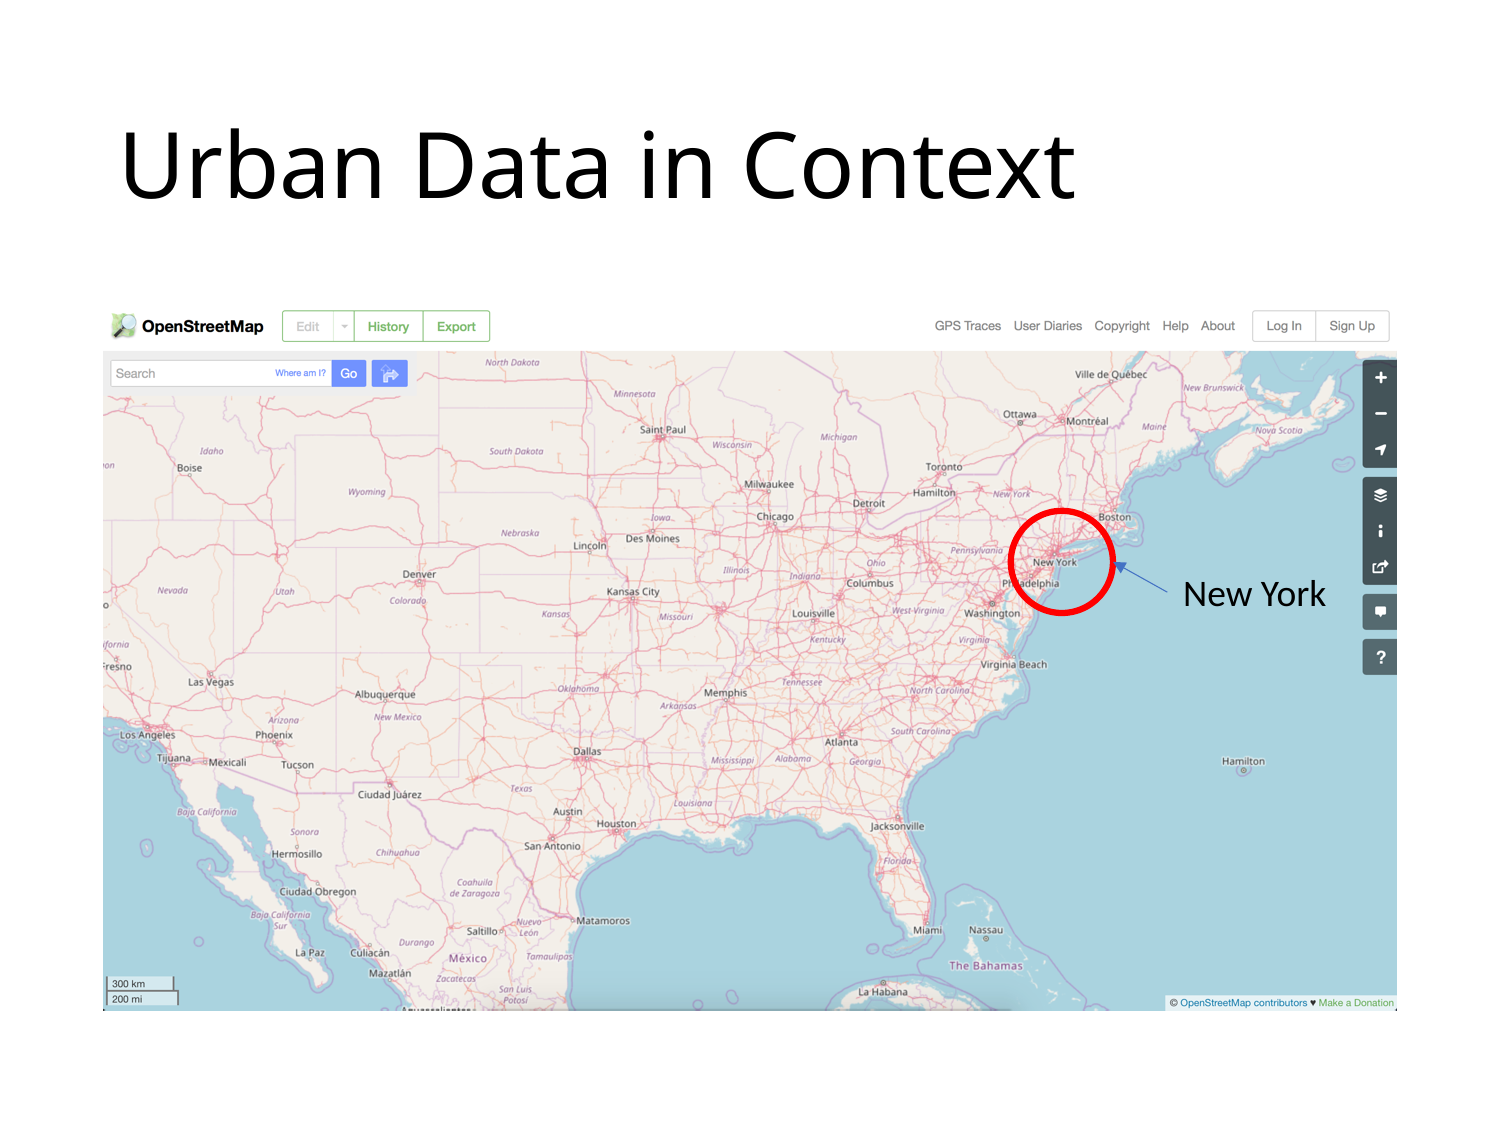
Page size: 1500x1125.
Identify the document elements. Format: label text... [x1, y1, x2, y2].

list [103, 302, 1397, 1011]
title Urban Data in Context [103, 59, 1397, 278]
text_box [1112, 561, 1168, 593]
